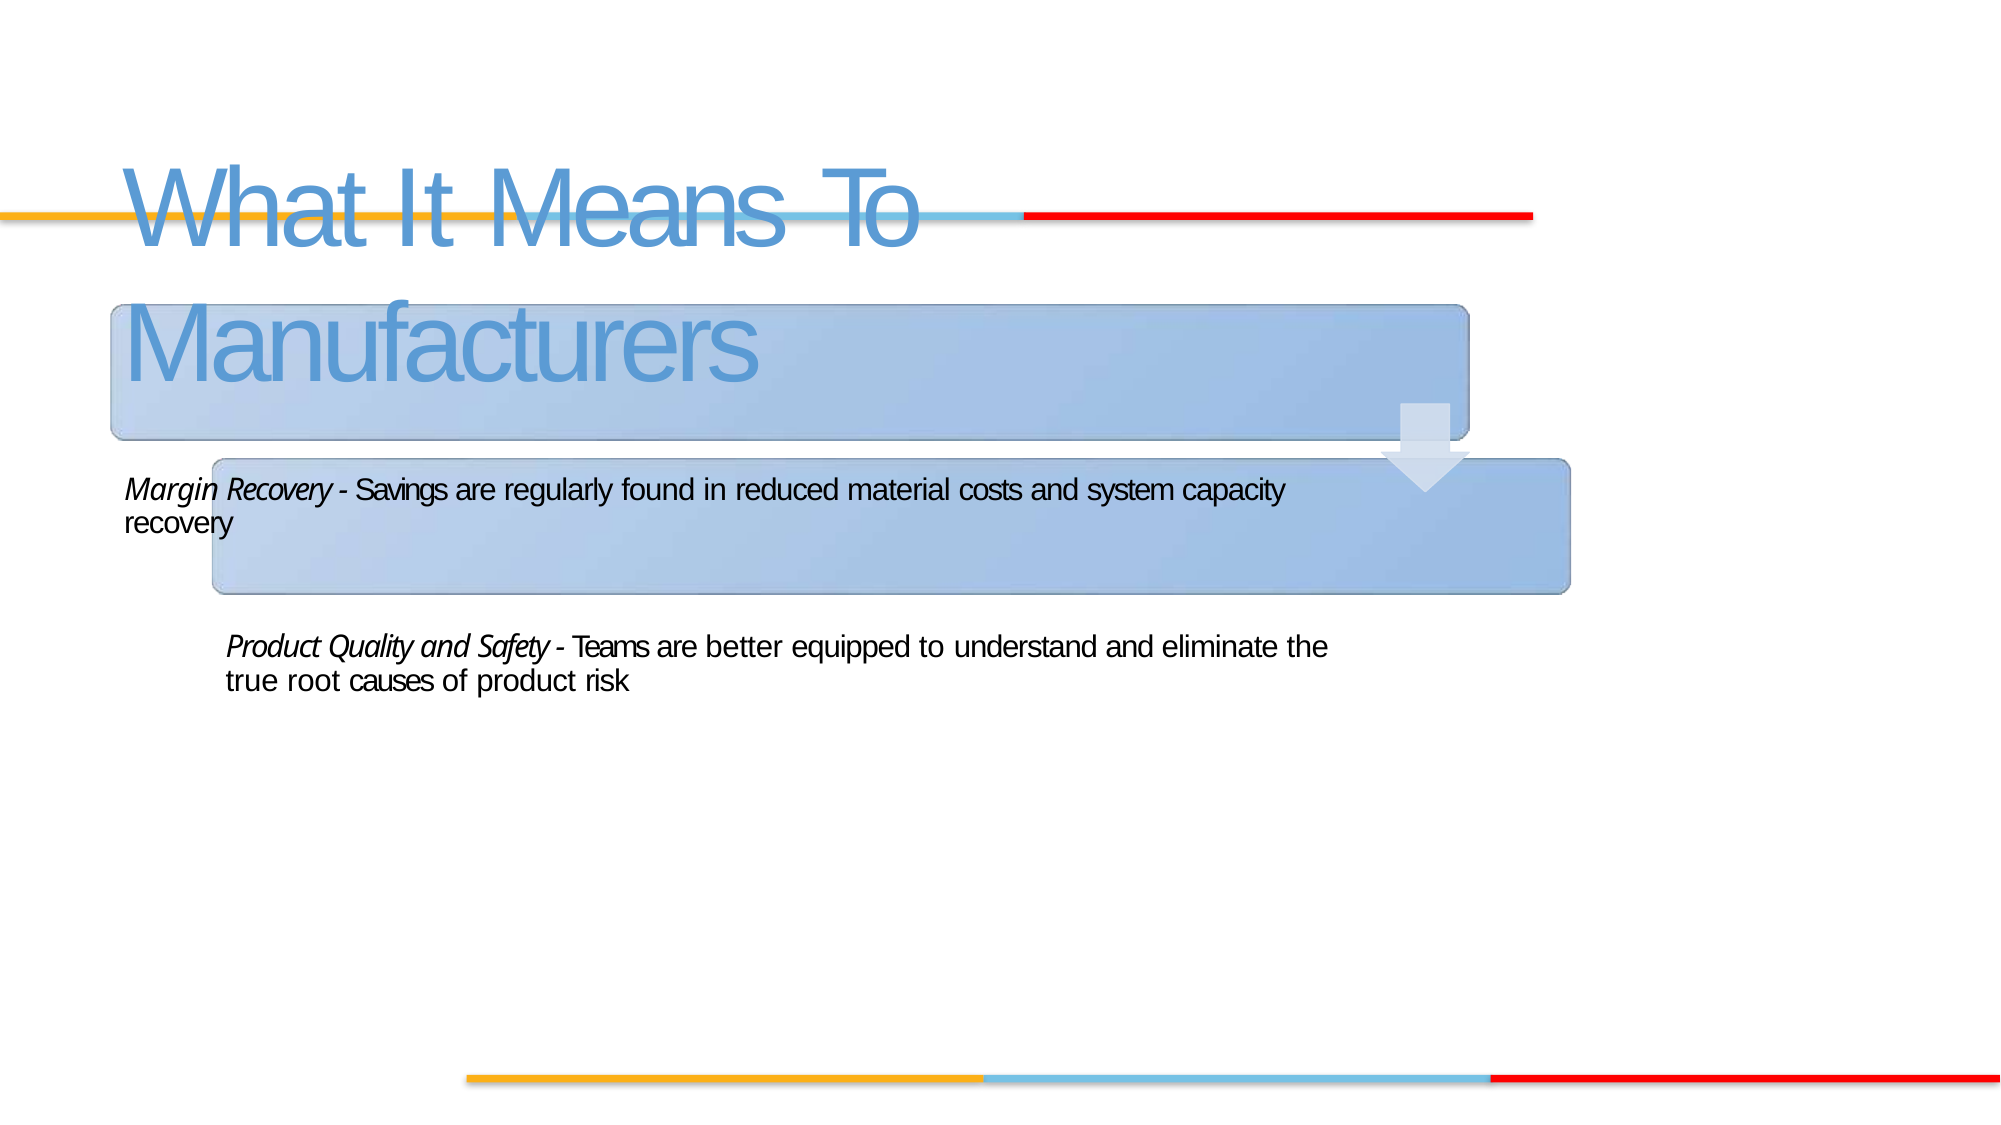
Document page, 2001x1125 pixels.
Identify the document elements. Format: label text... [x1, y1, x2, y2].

text_box What It Means To Manufacturers Margin Recovery - Savings are regularly found in reduced material costs and system capacity recovery Product Quality and Safety - Teams are better equipped to understand and eliminate the true root causes of product risk [120, 132, 1538, 303]
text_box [109, 304, 1572, 595]
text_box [1380, 402, 1471, 493]
text_box What It Means To Manufacturers Margin Recovery - Savings are regularly found in reduced material costs and system capacity recovery Product Quality and Safety - Teams are better equipped to understand and eliminate the true root causes of product risk [120, 603, 1538, 698]
